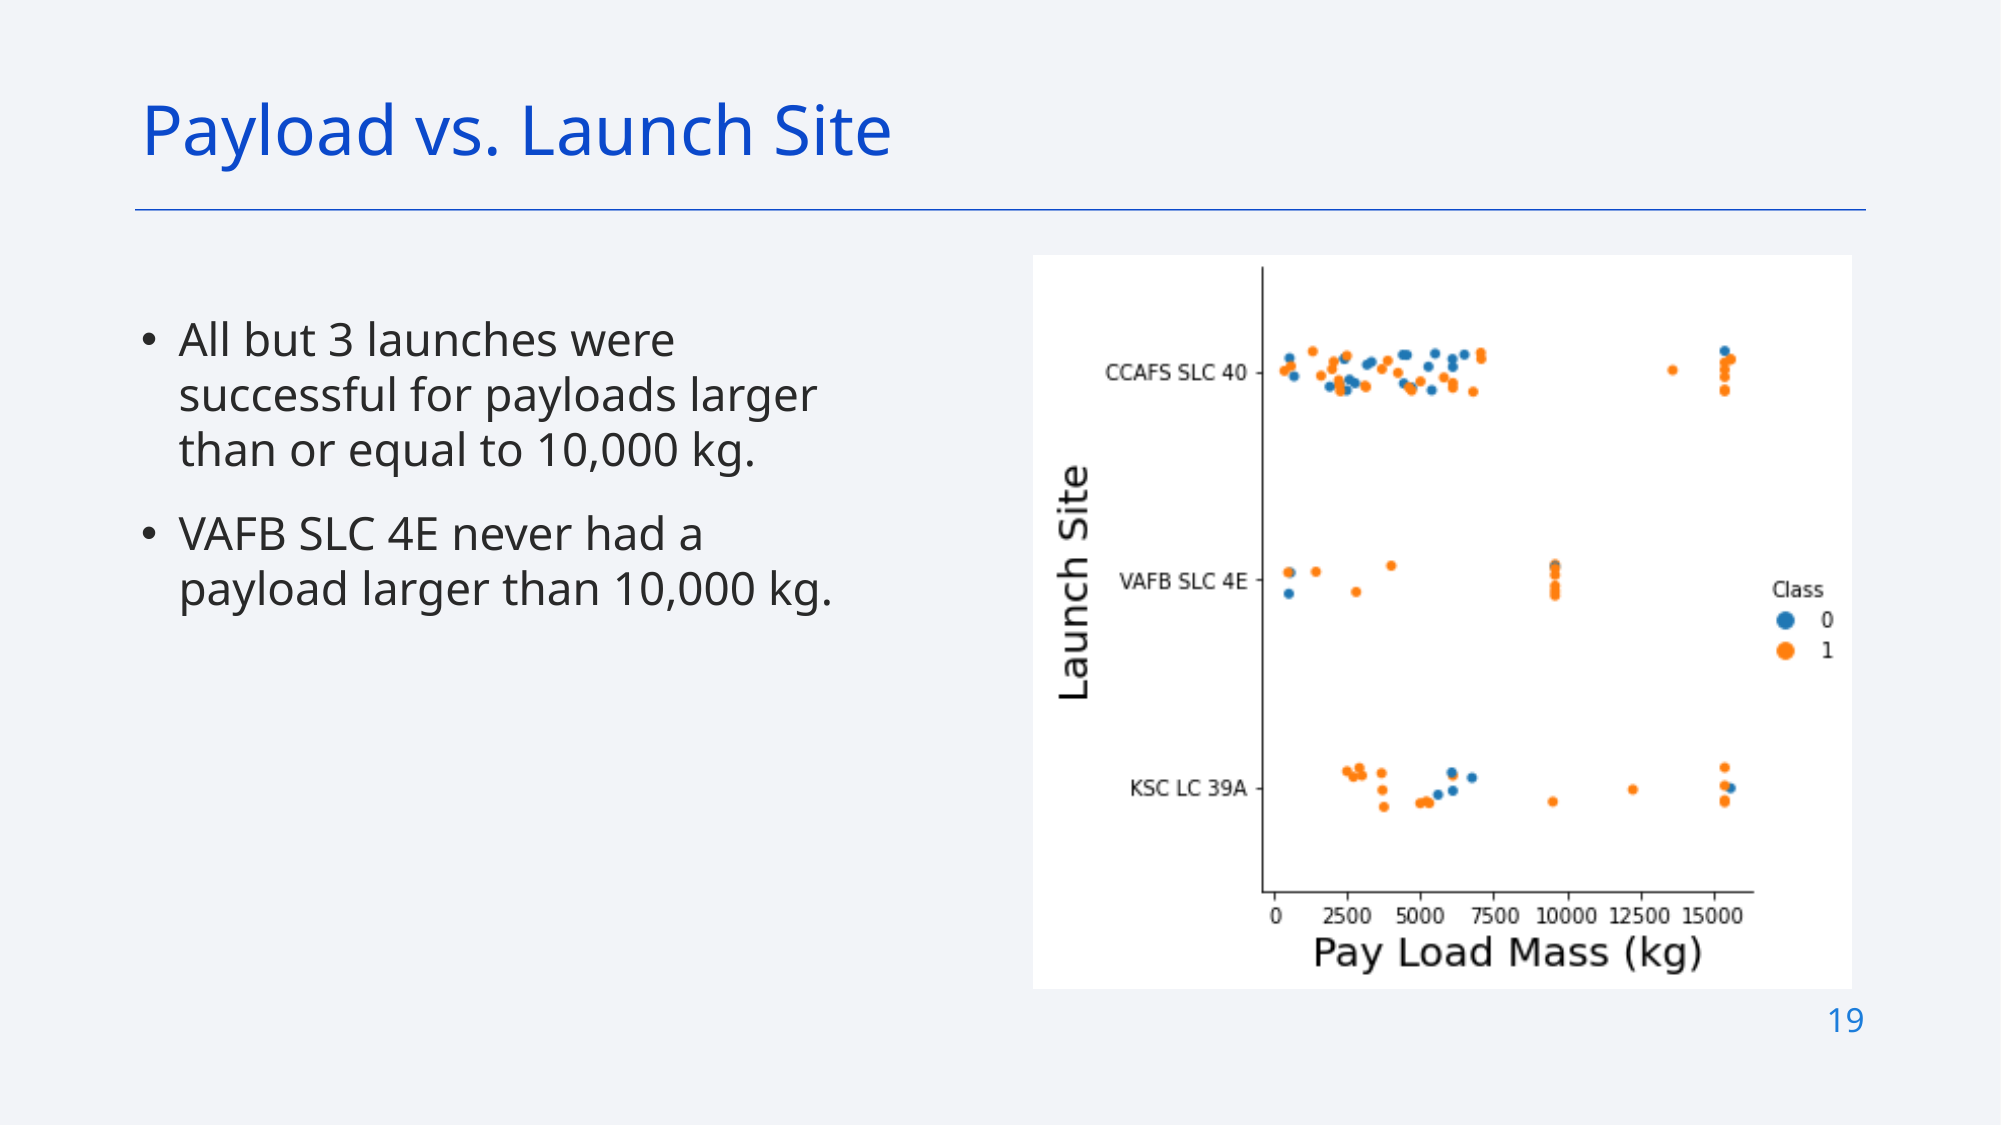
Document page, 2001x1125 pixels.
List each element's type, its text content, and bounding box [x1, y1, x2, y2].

slide_number 19 [1429, 988, 1880, 1055]
text_box Payload vs. Launch Site [126, 88, 1852, 179]
list All but 3 launches were successful for payloads larger than or equal to 10,000 kg. VAFB SLC 4E never had a payload larger than 10,000 kg. [126, 303, 850, 965]
picture [0, 0, 2001, 1125]
